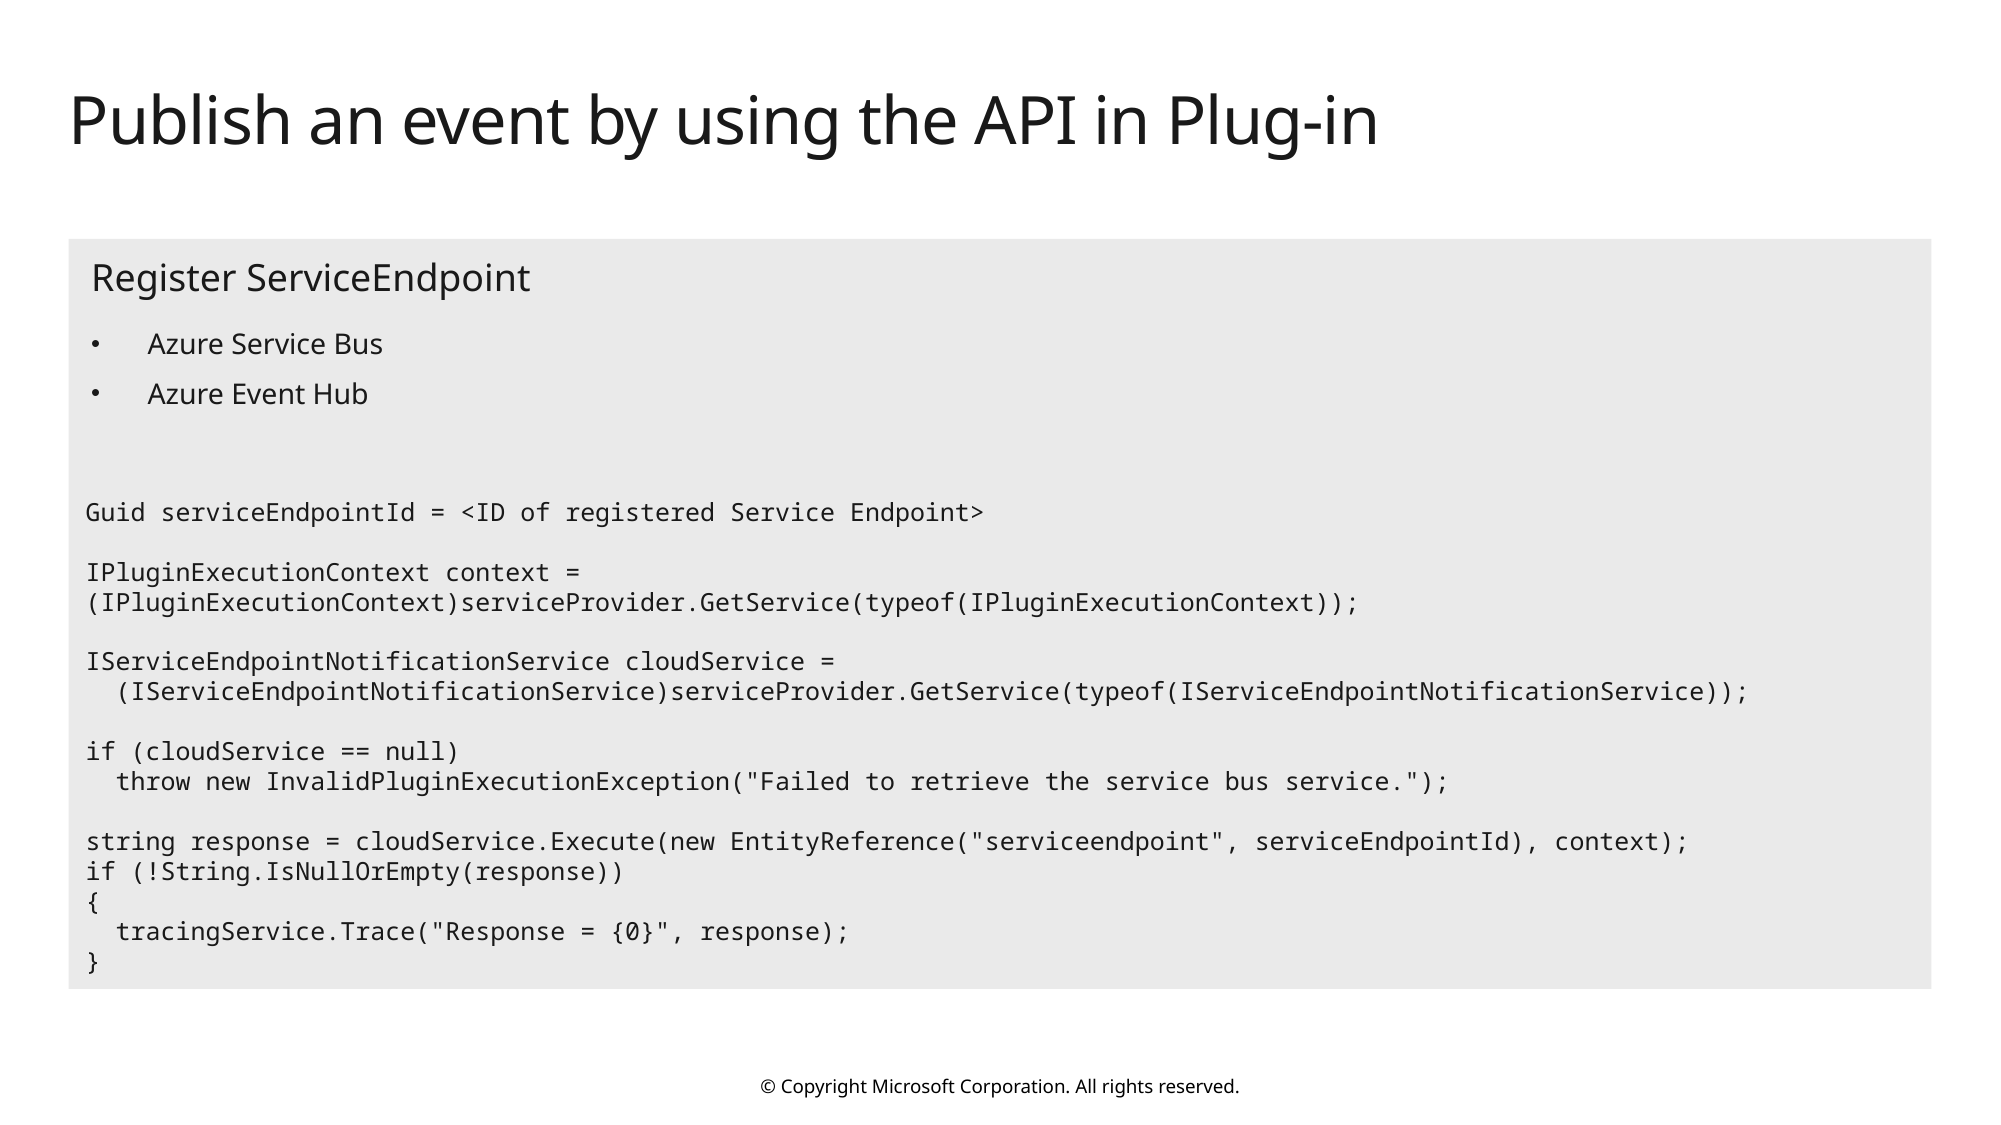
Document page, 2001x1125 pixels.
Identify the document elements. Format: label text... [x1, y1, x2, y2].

title Publish an event by using the API in Plug-in [68, 72, 1932, 192]
list Register ServiceEndpoint Azure Service Bus Azure Event Hub [68, 238, 1932, 989]
text_box Guid serviceEndpointId = <ID of registered Service Endpoint> IPluginExecutionContext context = (IPluginExecutionContext)serviceProvider.GetService(typeof(IPluginExecutionContext)); IServiceEndpointNotificationService cloudService = (IServiceEndpointNotificationService)serviceProvider.GetService(typeof(IServiceEndpointNotificationService)); if (cloudService == null) throw new InvalidPluginExecutionException("Failed to retrieve the service bus service."); string response = cloudService.Execute(new EntityReference("serviceendpoint", serviceEndpointId), context); if (!String.IsNullOrEmpty(response)) { tracingService.Trace("Response = {0}", response); } [70, 488, 1796, 983]
